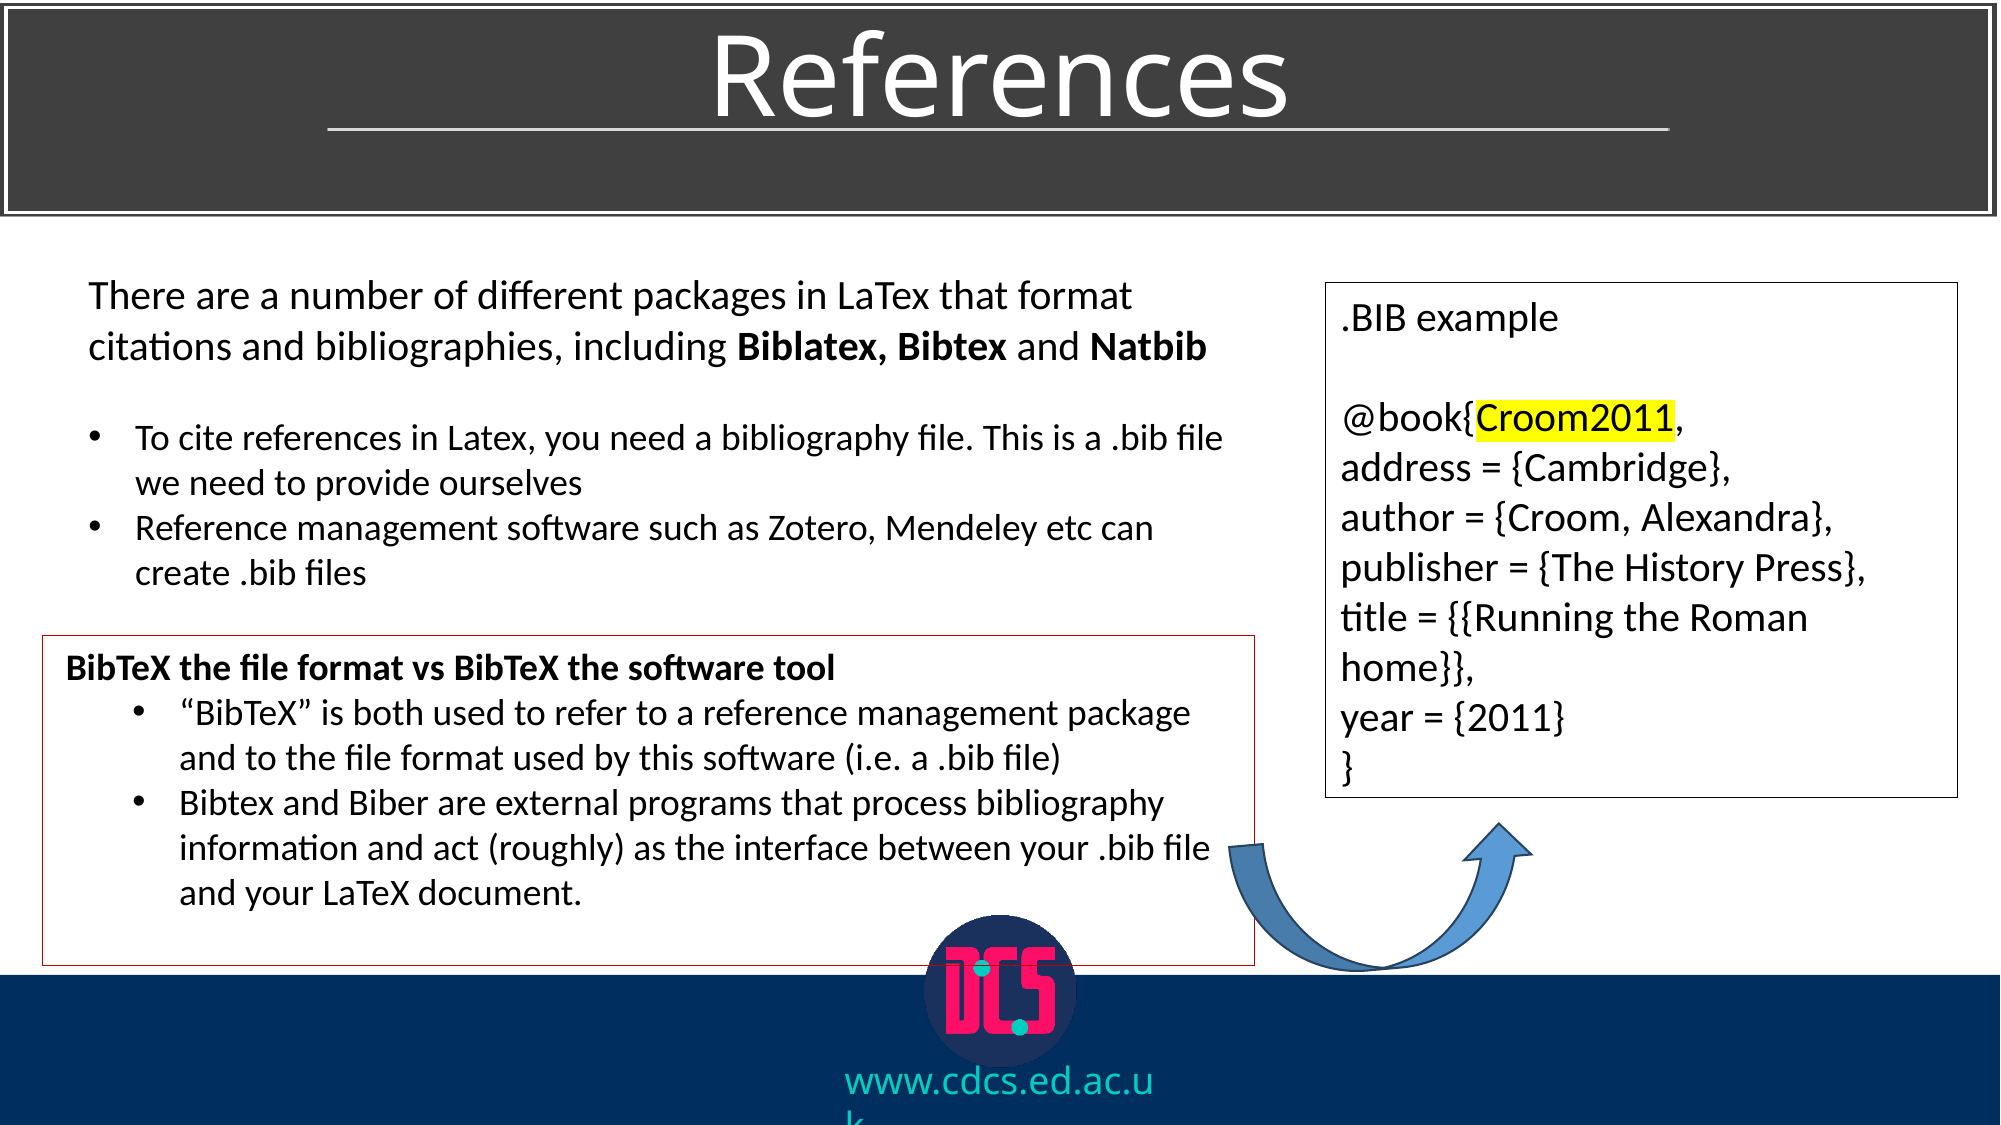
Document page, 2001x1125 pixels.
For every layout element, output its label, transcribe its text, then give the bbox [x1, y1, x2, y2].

text_box [1090, 974, 2000, 1125]
picture [0, 0, 2000, 217]
text_box [1228, 821, 1534, 972]
text_box [0, 974, 910, 1125]
text_box BibTeX the file format vs BibTeX the software tool “BibTeX” is both used to refer to a reference management package and to the file format used by this software (i.e. a .bib file) Bibtex and Biber are external programs that process bibliography information and act (roughly) as the interface between your .bib file and your LaTeX document. [42, 635, 1255, 966]
text_box www.cdcs.ed.ac.uk [829, 1049, 1171, 1125]
text_box .BIB example @book{Croom2011, address = {Cambridge}, author = {Croom, Alexandra}, publisher = {The History Press}, title = {{Running the Roman home}}, year = {2011} } [1325, 282, 1958, 798]
picture [910, 901, 1090, 1081]
text_box There are a number of different packages in LaTex that format citations and bibliographies, including Biblatex, Bibtex and Natbib To cite references in Latex, you need a bibliography file. This is a .bib file we need to provide ourselves Reference management software such as Zotero, Mendeley etc can create .bib files [73, 260, 1286, 601]
